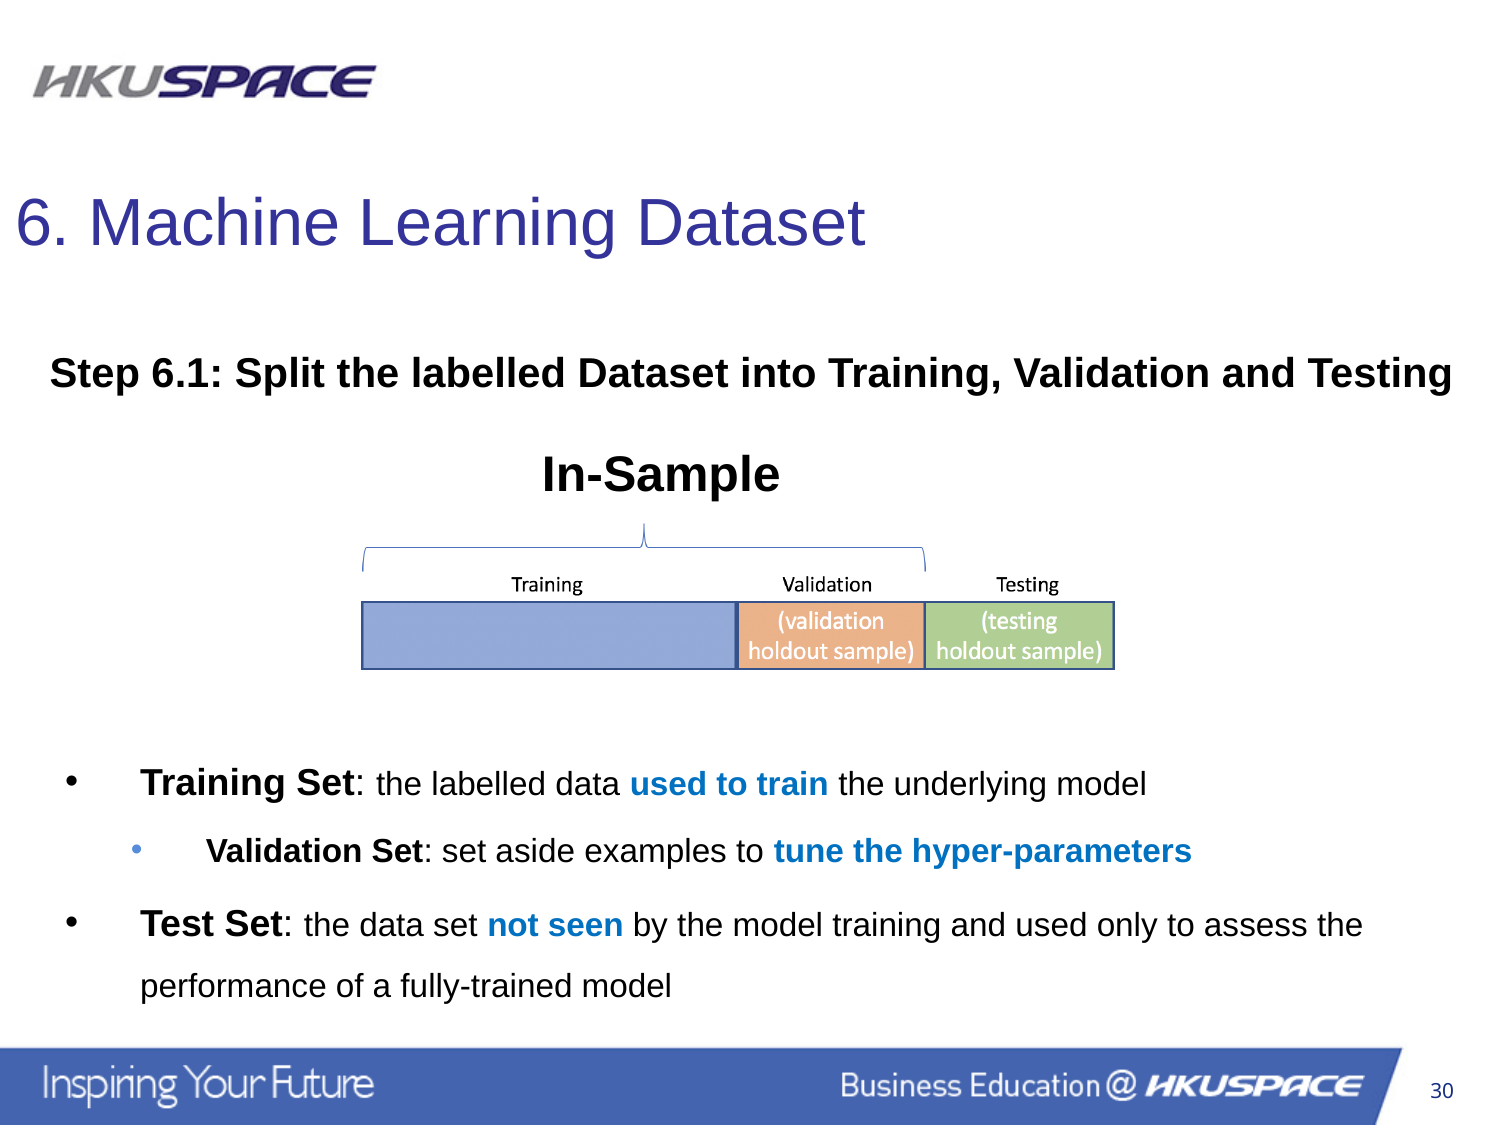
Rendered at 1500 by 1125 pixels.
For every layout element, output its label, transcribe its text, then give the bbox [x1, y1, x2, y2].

slide_number 30 [1415, 1070, 1499, 1125]
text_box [348, 433, 1125, 681]
title 6. Machine Learning Dataset [0, 101, 1325, 266]
text_box Training Set: the labelled data used to train the underlying model Validation Set: set aside examples to tune the hyper-parameters Test Set: the data set not seen by the model training and used only to assess the performance of a fully-trained model [50, 727, 1468, 1012]
picture [0, 0, 1500, 1125]
text_box Step 6.1: Split the labelled Dataset into Training, Validation and Testing [34, 338, 1480, 403]
